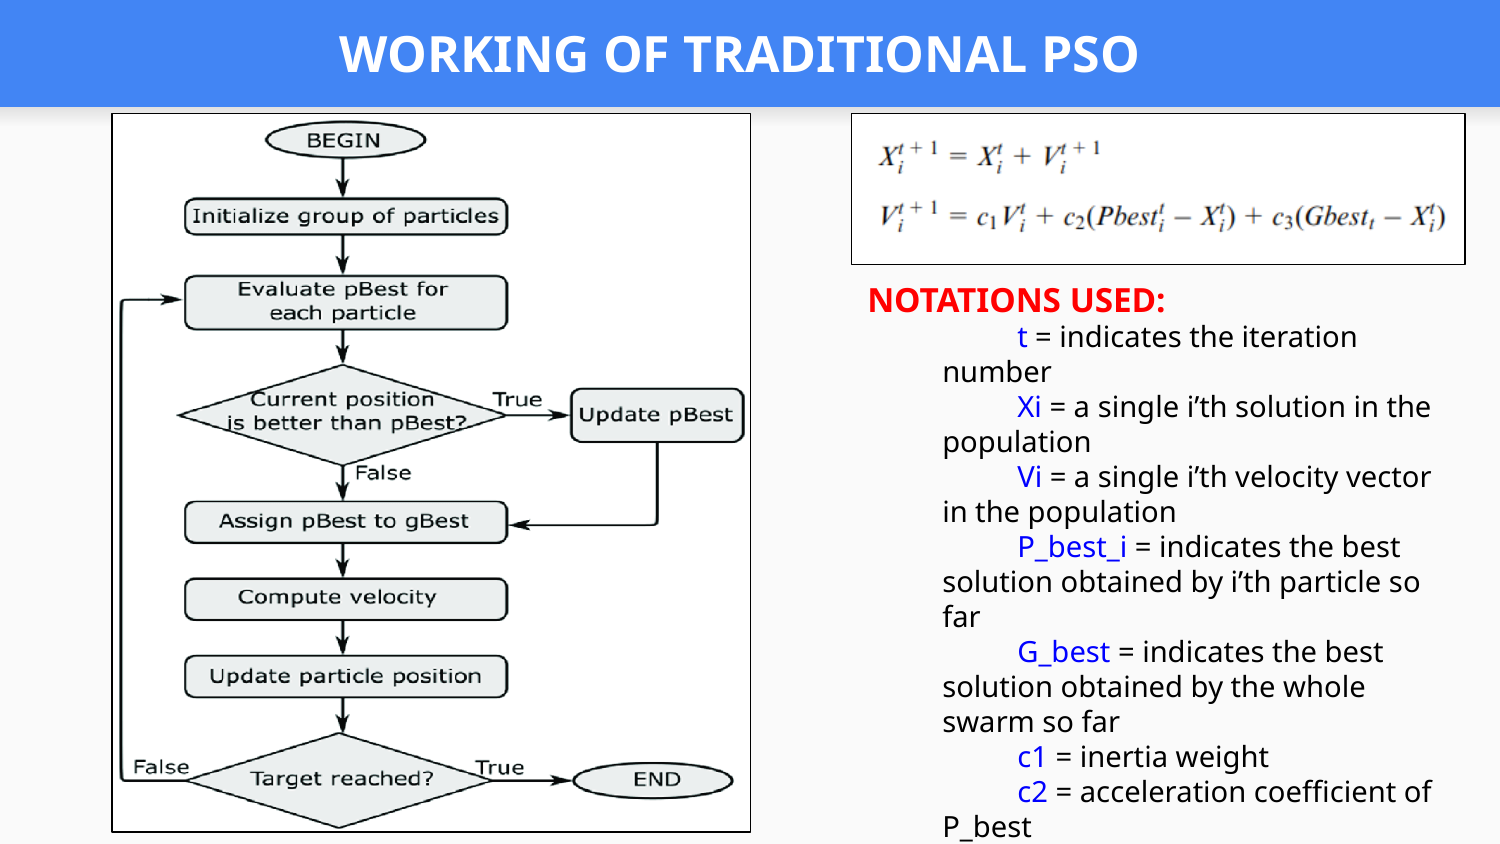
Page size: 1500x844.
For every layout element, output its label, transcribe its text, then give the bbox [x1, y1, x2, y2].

picture [112, 114, 751, 832]
picture [852, 114, 1465, 264]
title WORKING OF TRADITIONAL PSO [16, 2, 1464, 102]
text_box NOTATIONS USED: t = indicates the iteration number Xi = a single i’th solution in the population Vi = a single i’th velocity vector in the population P_best_i = indicates the best solution obtained by i’th particle so far G_best = indicates the best solution obtained by the whole swarm so far c1 = inertia weight c2 = acceleration coefficient of P_best c3 = acceleration coefficient of G_best [852, 271, 1464, 844]
